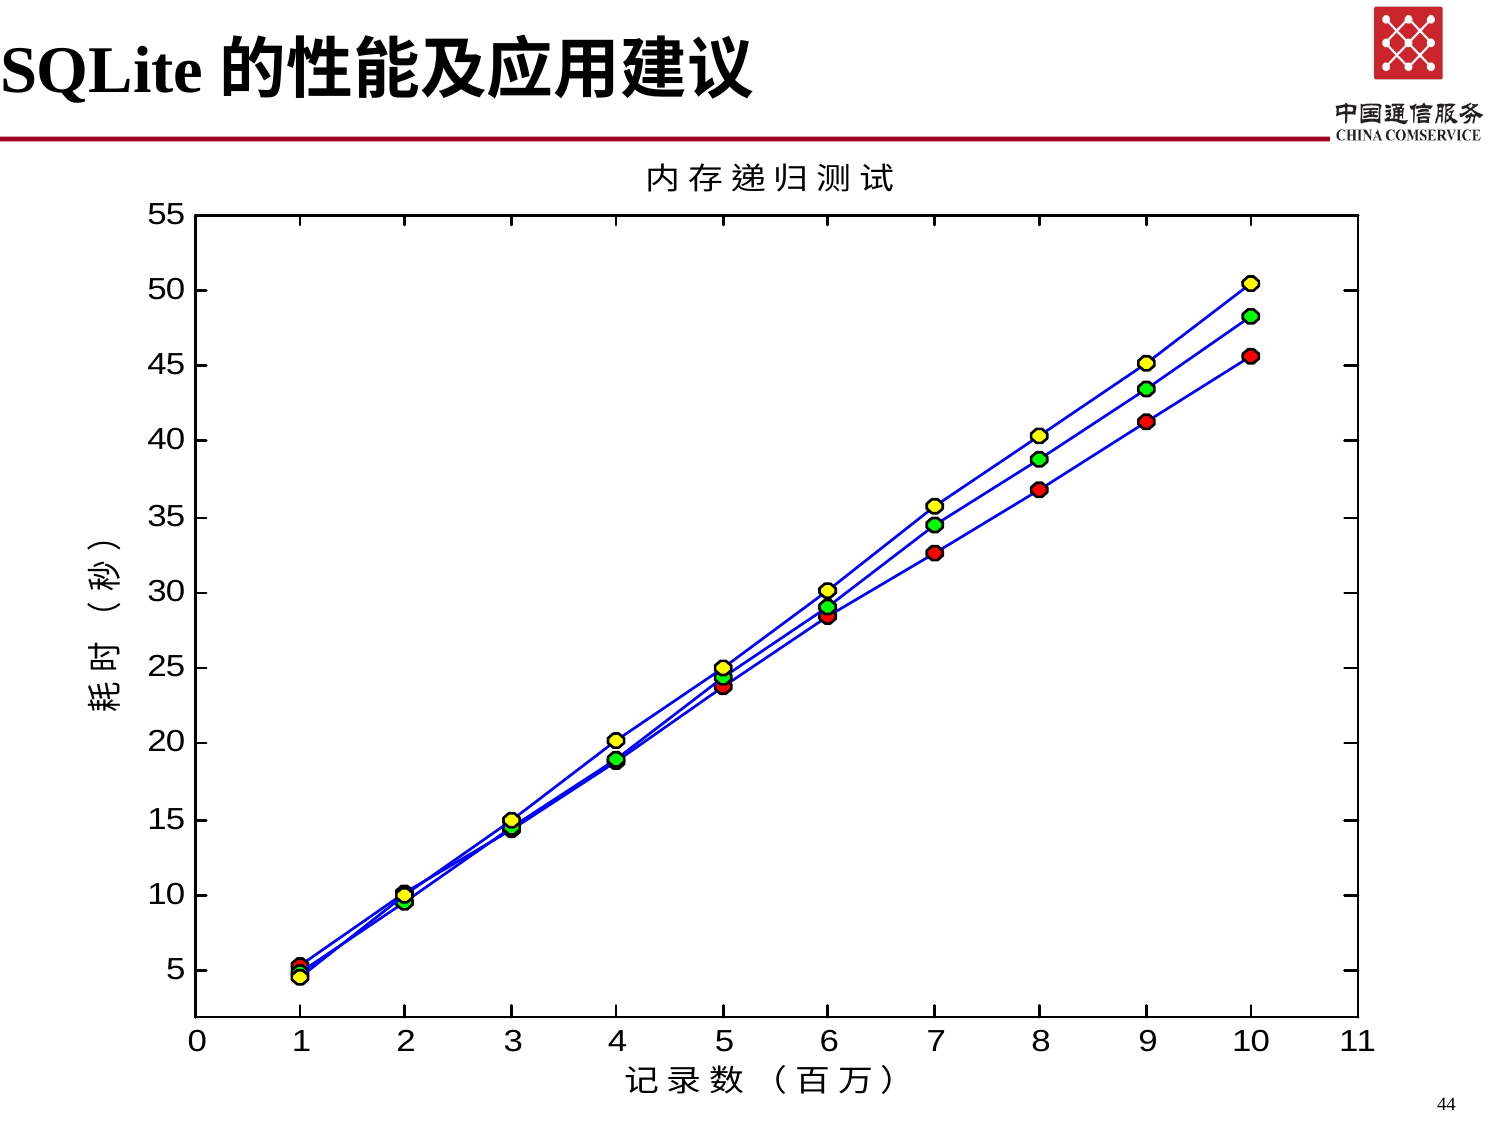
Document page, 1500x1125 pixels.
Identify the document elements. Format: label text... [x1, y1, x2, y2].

picture [0, 140, 1500, 1125]
title SQLite的性能及应用建议 [0, 0, 1500, 140]
